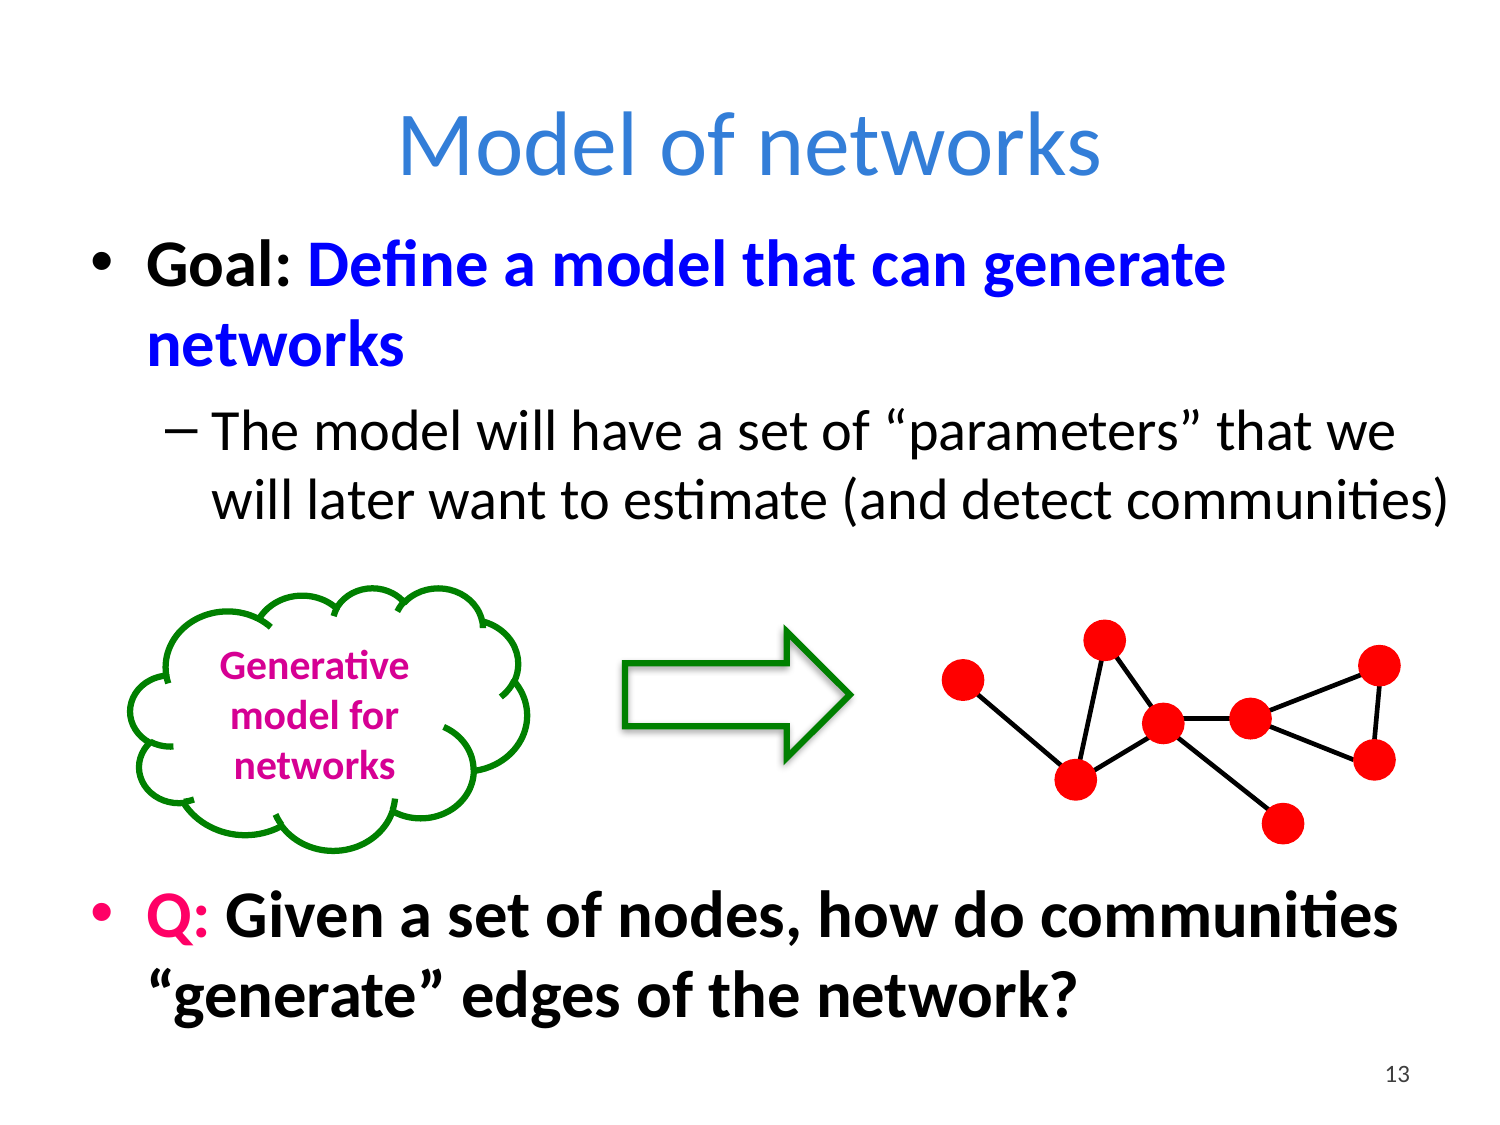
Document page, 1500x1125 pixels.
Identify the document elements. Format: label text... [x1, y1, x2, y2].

text_box Generative model for networks [130, 588, 528, 851]
slide_number ‹#› [1074, 1042, 1425, 1103]
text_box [942, 619, 1401, 844]
list Goal: Define a model that can generate networks The model will have a set of “parameters” that we will later want to estimate (and detect communities) Q: Given a set of nodes, how do communities “generate” edges of the network? [75, 212, 1488, 1075]
text_box [624, 631, 850, 758]
title Model of networks [75, 45, 1425, 212]
